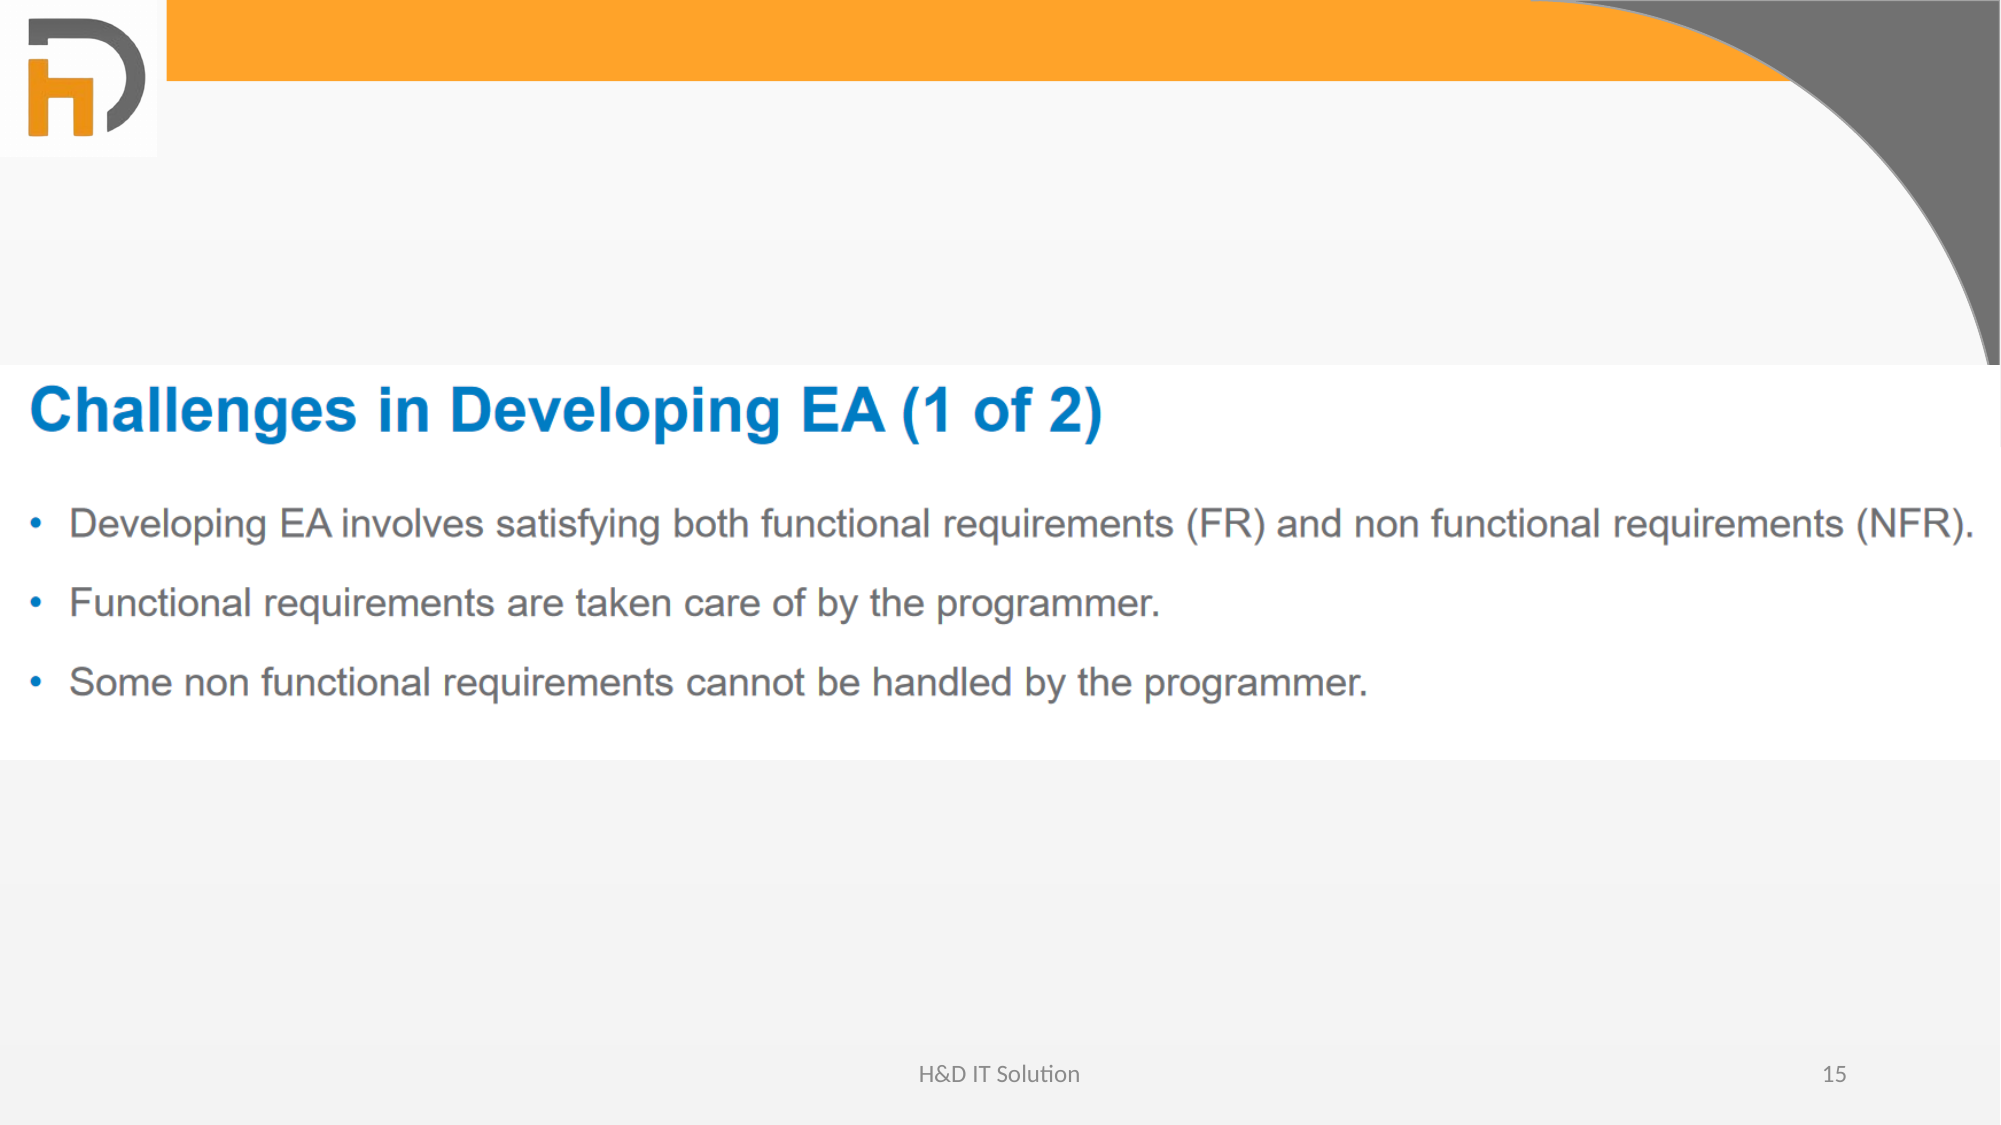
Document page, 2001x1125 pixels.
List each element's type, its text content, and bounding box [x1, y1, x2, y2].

picture [0, 0, 157, 157]
slide_number 15 [1412, 1042, 1863, 1103]
footer H&D IT Solution [662, 1042, 1338, 1103]
picture [0, 365, 2000, 760]
